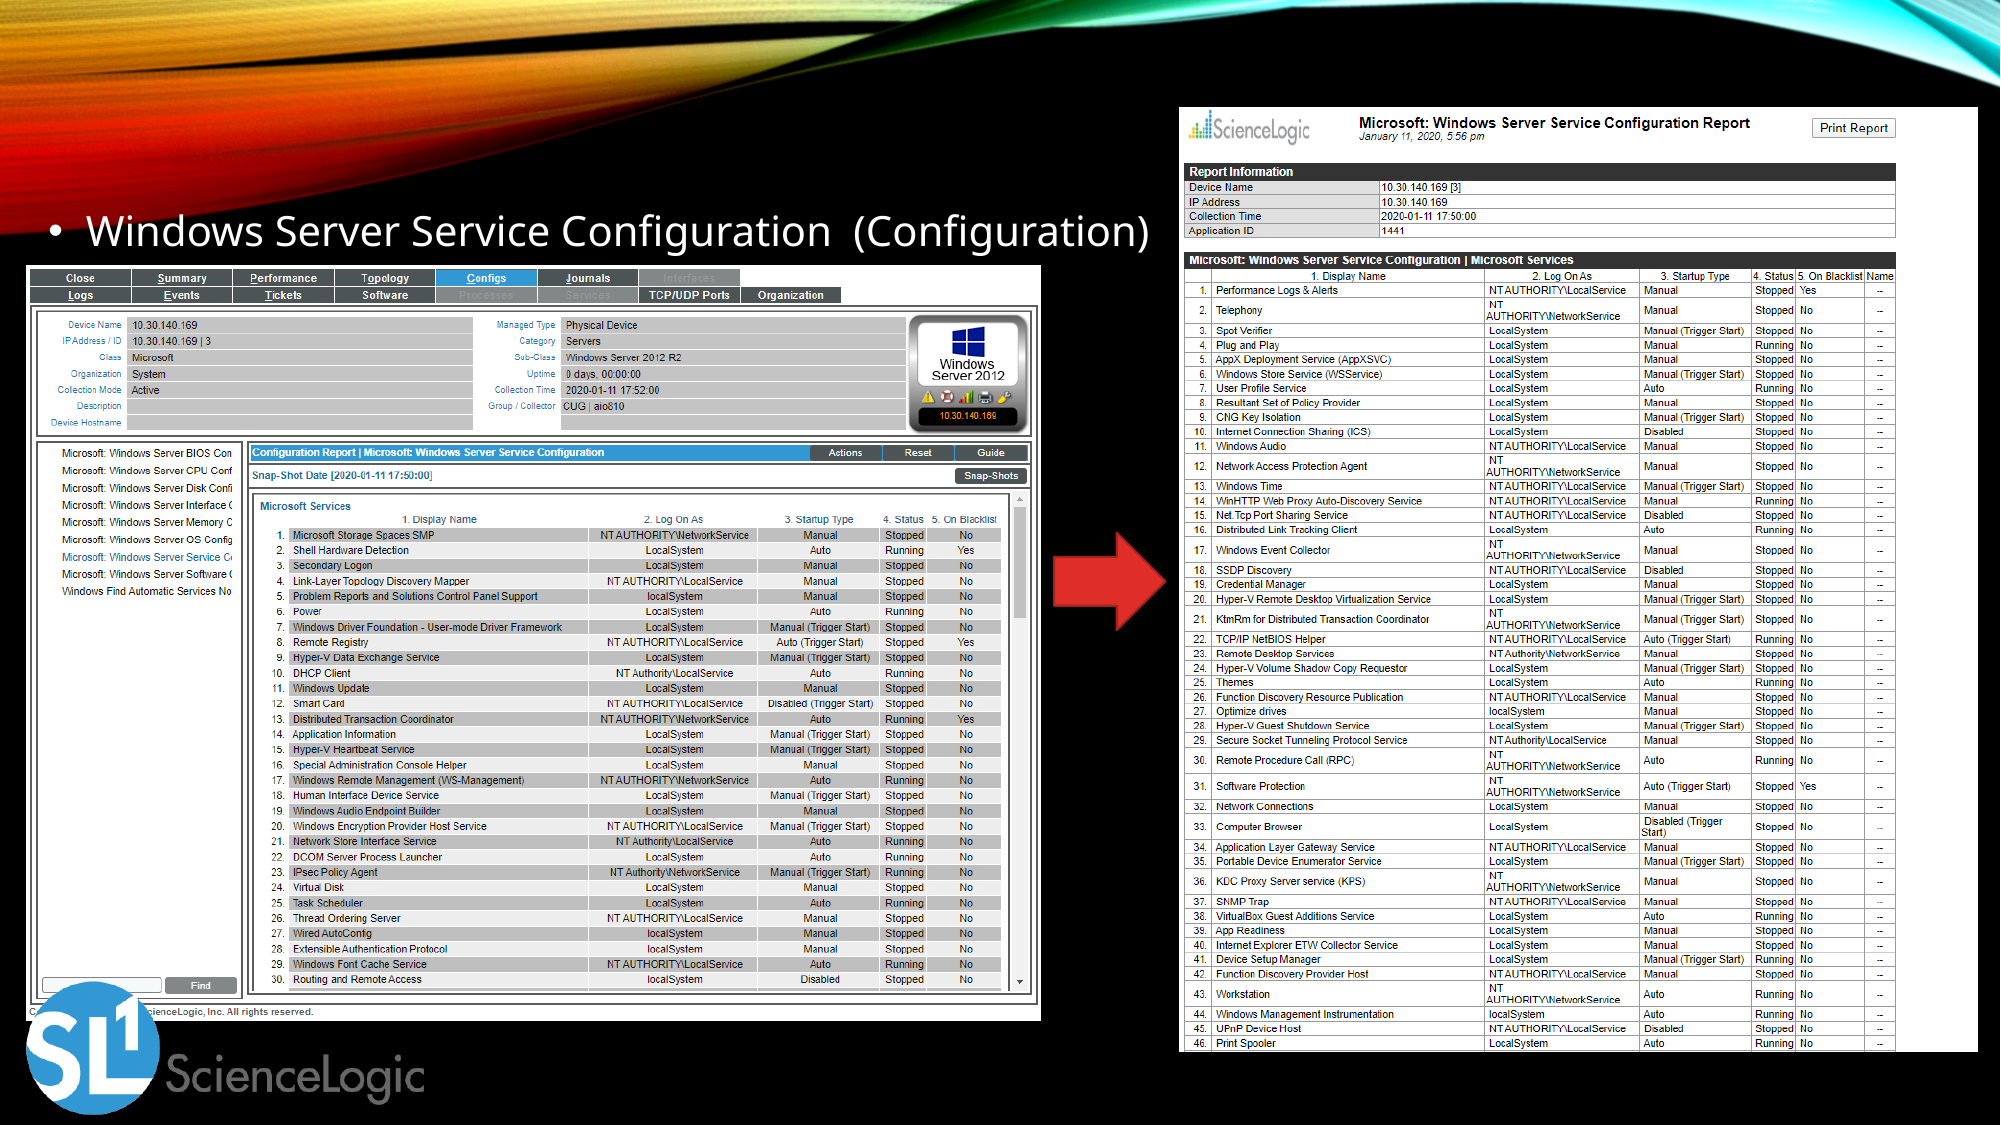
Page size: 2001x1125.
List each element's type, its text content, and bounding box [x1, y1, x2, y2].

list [1178, 106, 1978, 1052]
text_box [1053, 531, 1167, 632]
picture [0, 0, 2000, 237]
picture [26, 265, 1041, 1115]
text_box Windows Server Service Configuration (Configuration) [0, 137, 1178, 350]
